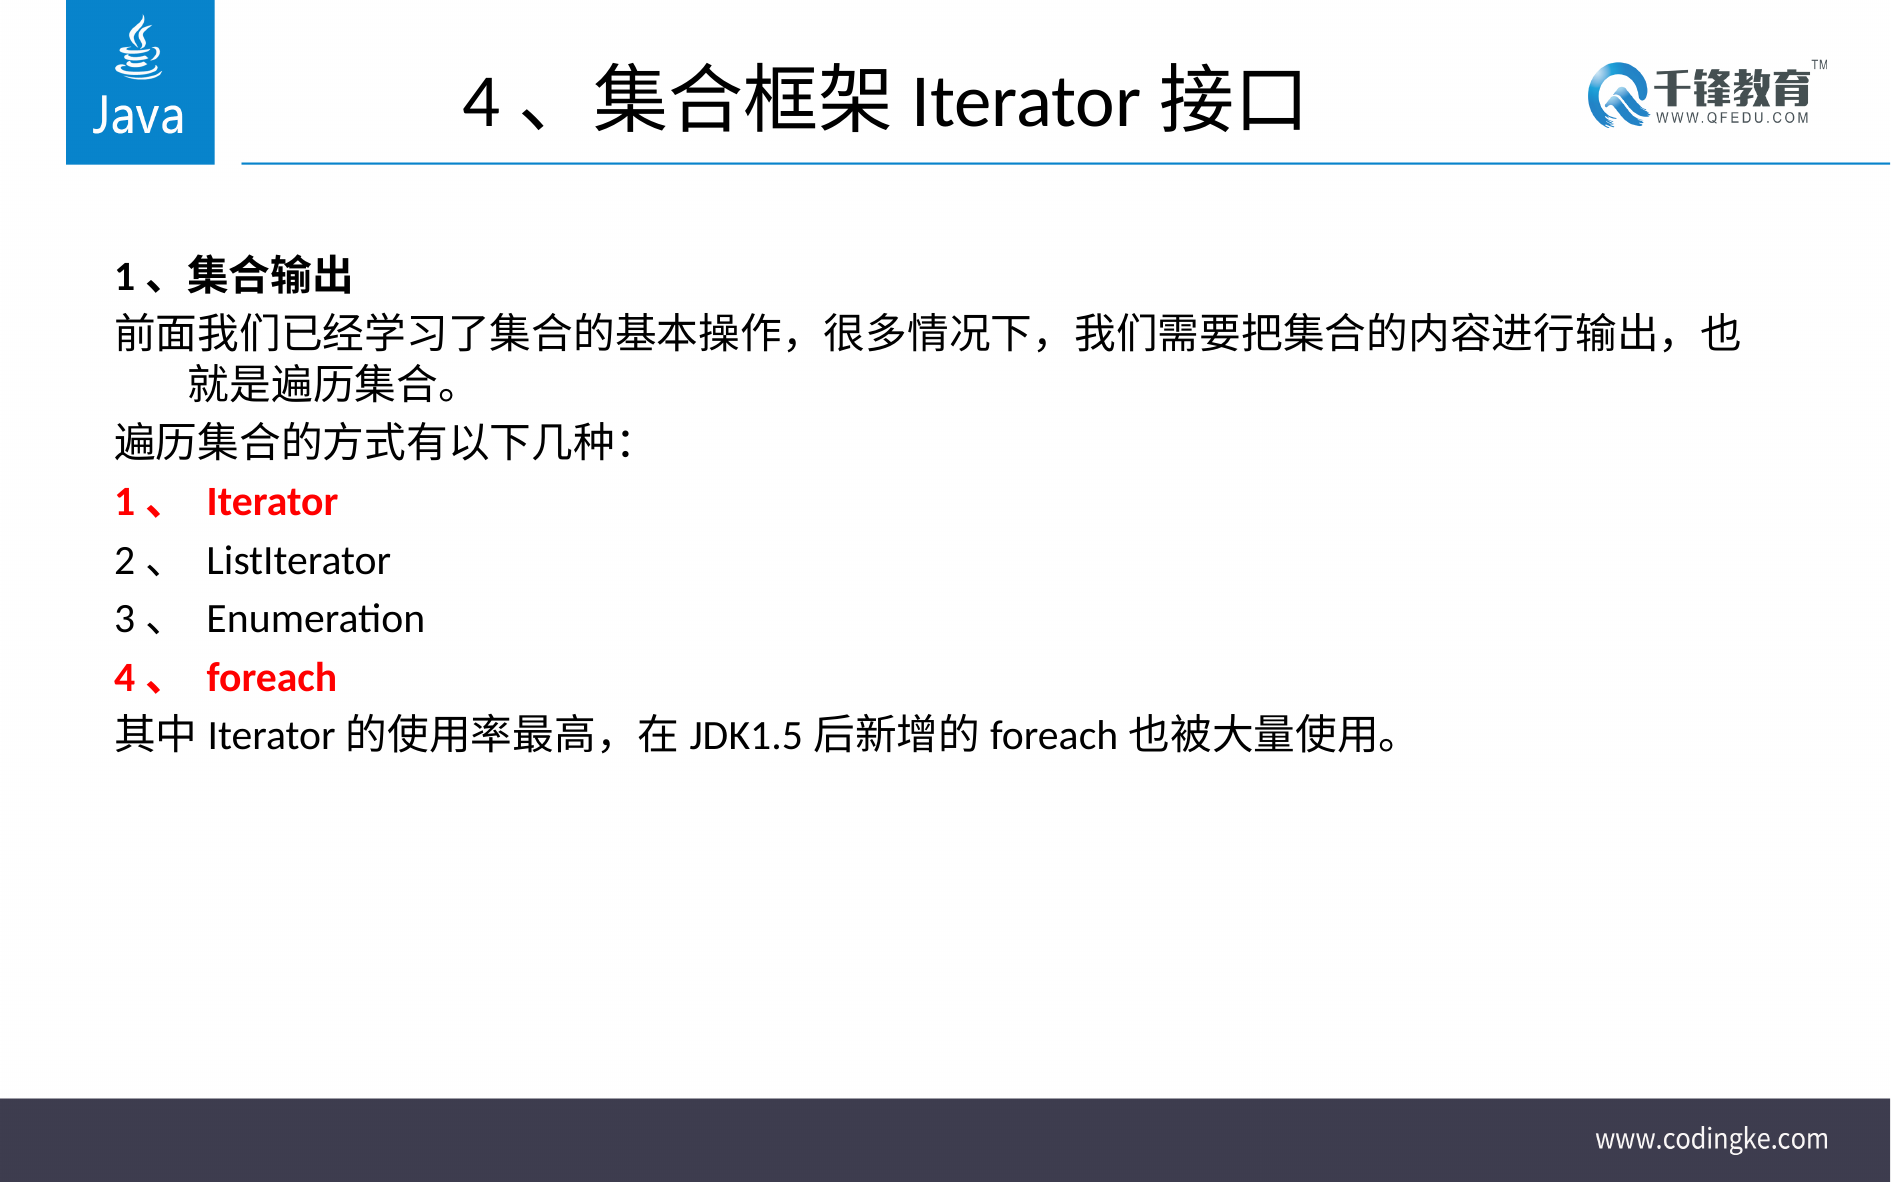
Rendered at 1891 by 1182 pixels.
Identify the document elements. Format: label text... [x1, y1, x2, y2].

list 1、集合输出 前面我们已经学习了集合的基本操作，很多情况下，我们需要把集合的内容进行输出，也就是遍历集合。 遍历集合的方式有以下几种： 1、 Iterator 2、 ListIterator 3、 Enumeration 4、 foreach 其中Iterator的使用率最高，在JDK1.5后新增的foreach也被大量使用。 [94, 239, 1796, 1036]
picture [0, 0, 1891, 1182]
title 4、集合框架Iterator接口 [236, 47, 1536, 147]
